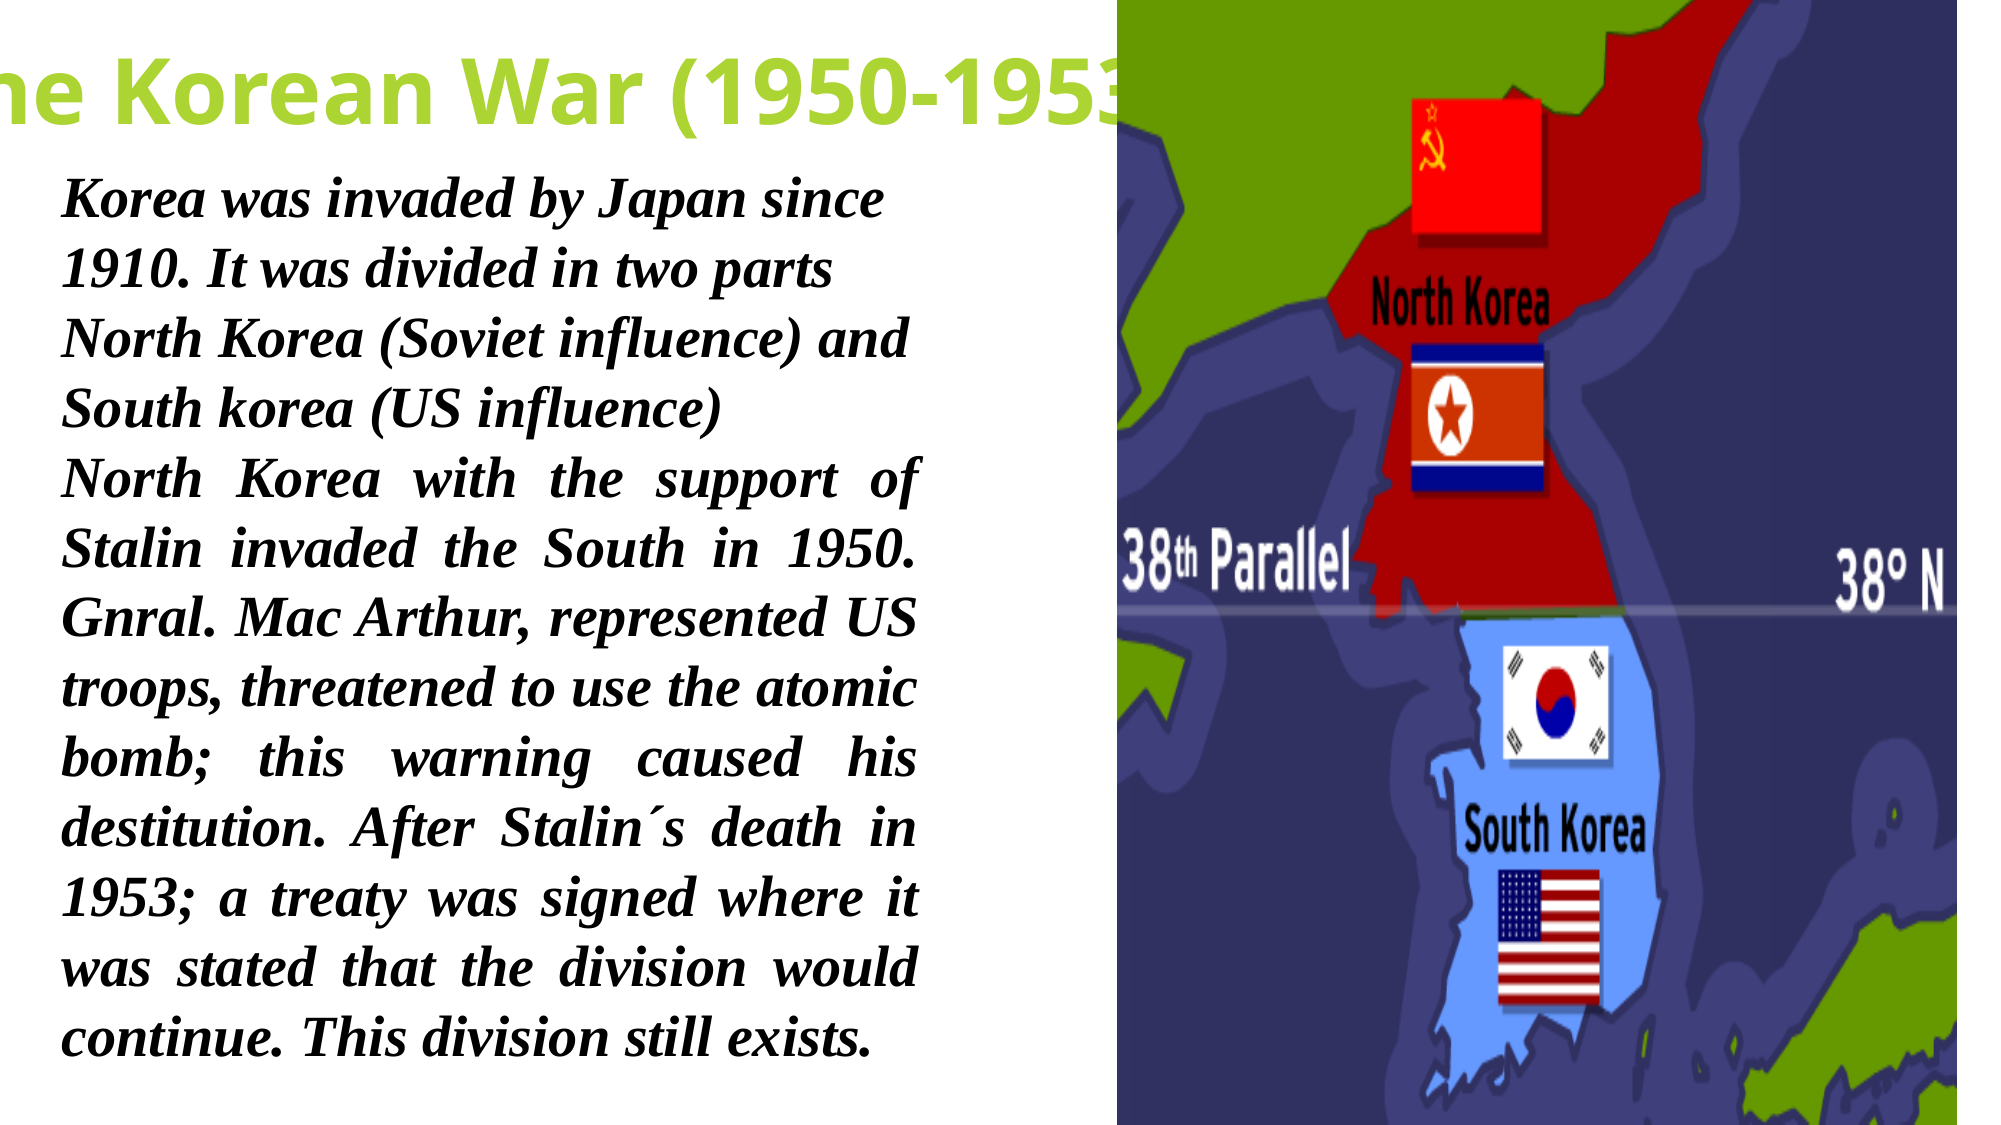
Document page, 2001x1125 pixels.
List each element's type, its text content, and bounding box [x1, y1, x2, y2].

picture [1117, 0, 1957, 1125]
text_box The Korean War (1950-1953) [0, 25, 1111, 150]
text_box Korea was invaded by Japan since 1910. It was divided in two parts North Korea (Soviet influence) and South korea (US influence) North Korea with the support of Stalin invaded the South in 1950. Gnral. Mac Arthur, represented US troops, threatened to use the atomic bomb; this warning caused his destitution. After Stalin´s death in 1953; a treaty was signed where it was stated that the division would continue. This division still exists. [46, 151, 934, 1076]
